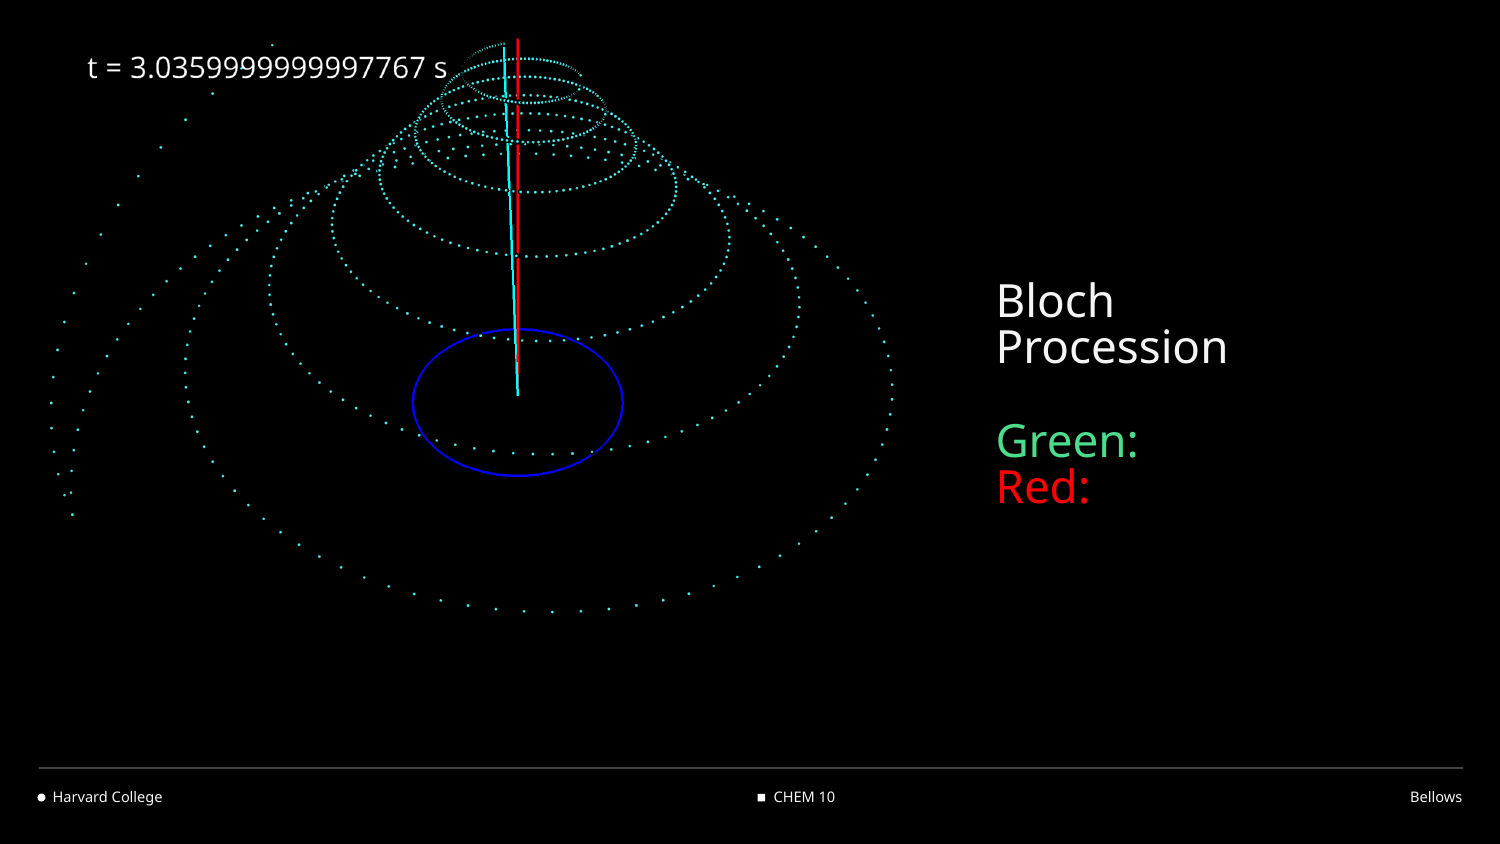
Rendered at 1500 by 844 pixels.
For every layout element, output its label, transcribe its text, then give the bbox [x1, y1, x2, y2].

subtitle CHEM 10 [773, 767, 1151, 806]
subtitle Harvard College [52, 767, 496, 806]
subtitle Bellows [1125, 768, 1463, 806]
picture [39, 37, 996, 755]
